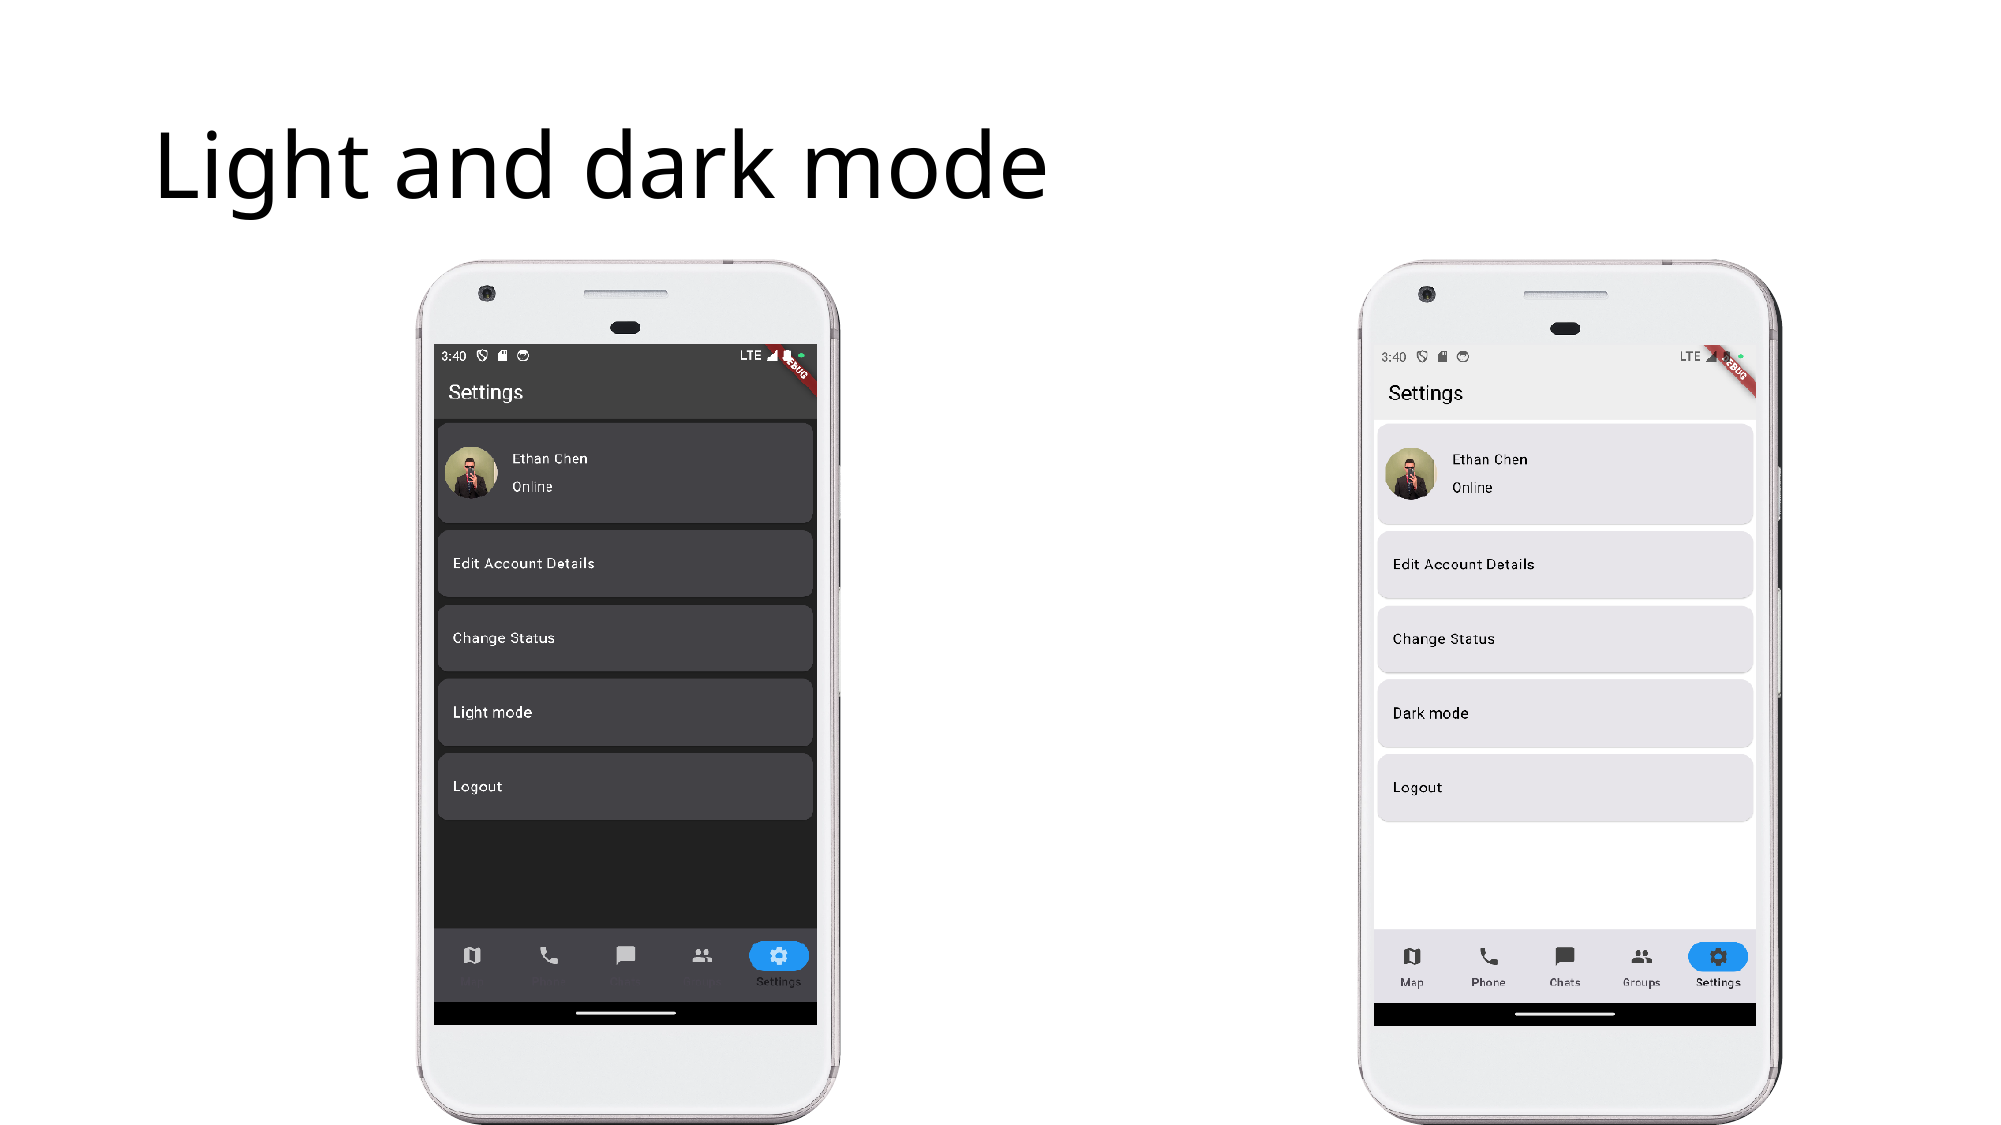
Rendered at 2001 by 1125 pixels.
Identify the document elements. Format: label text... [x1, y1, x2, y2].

picture [415, 259, 841, 1125]
title Light and dark mode [137, 59, 1863, 278]
picture [1357, 259, 1783, 1125]
